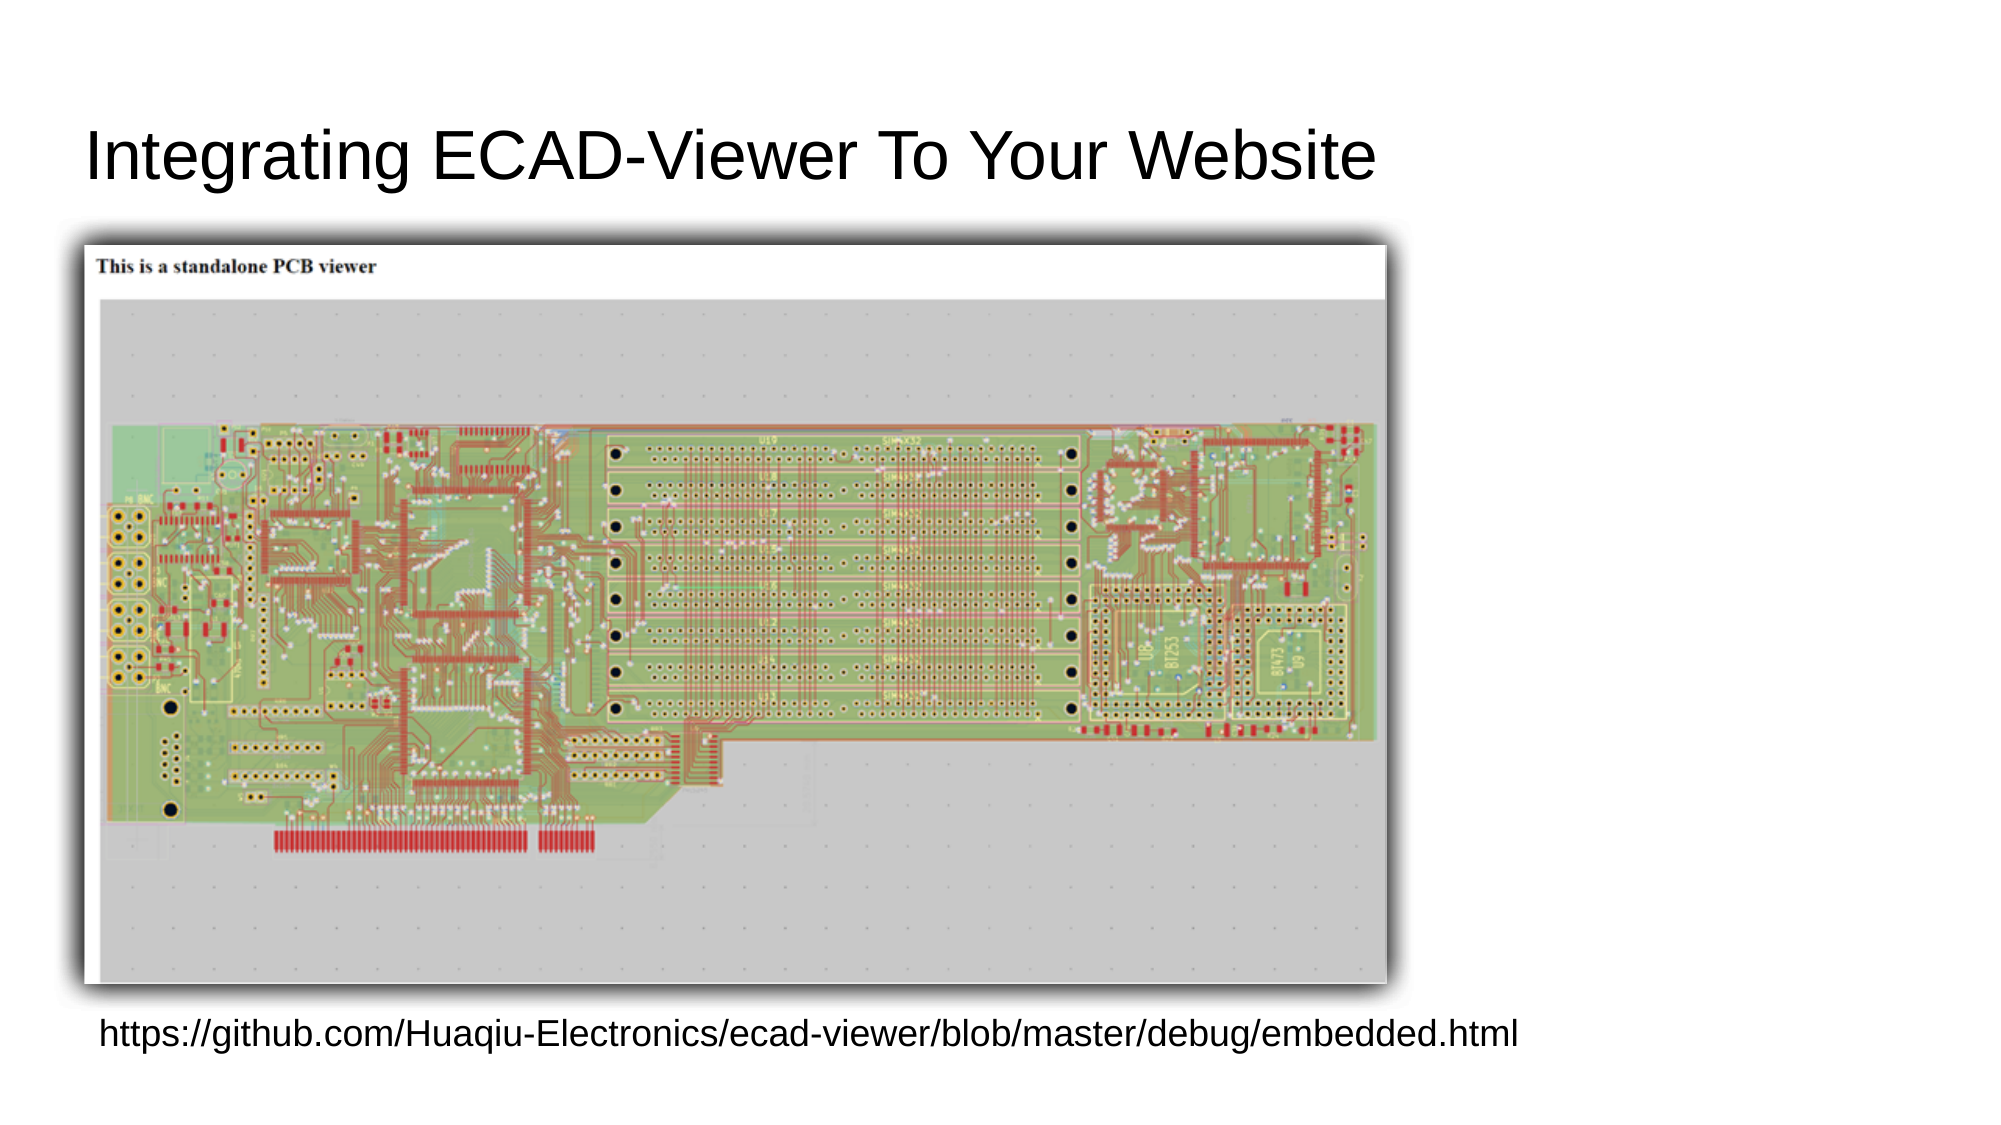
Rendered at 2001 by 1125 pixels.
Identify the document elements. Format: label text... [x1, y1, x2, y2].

picture [83, 245, 1387, 984]
title Integrating ECAD-Viewer To Your Website [84, 110, 1782, 195]
text_box https://github.com/Huaqiu-Electronics/ecad-viewer/blob/master/debug/embedded.html [84, 1001, 1603, 1062]
